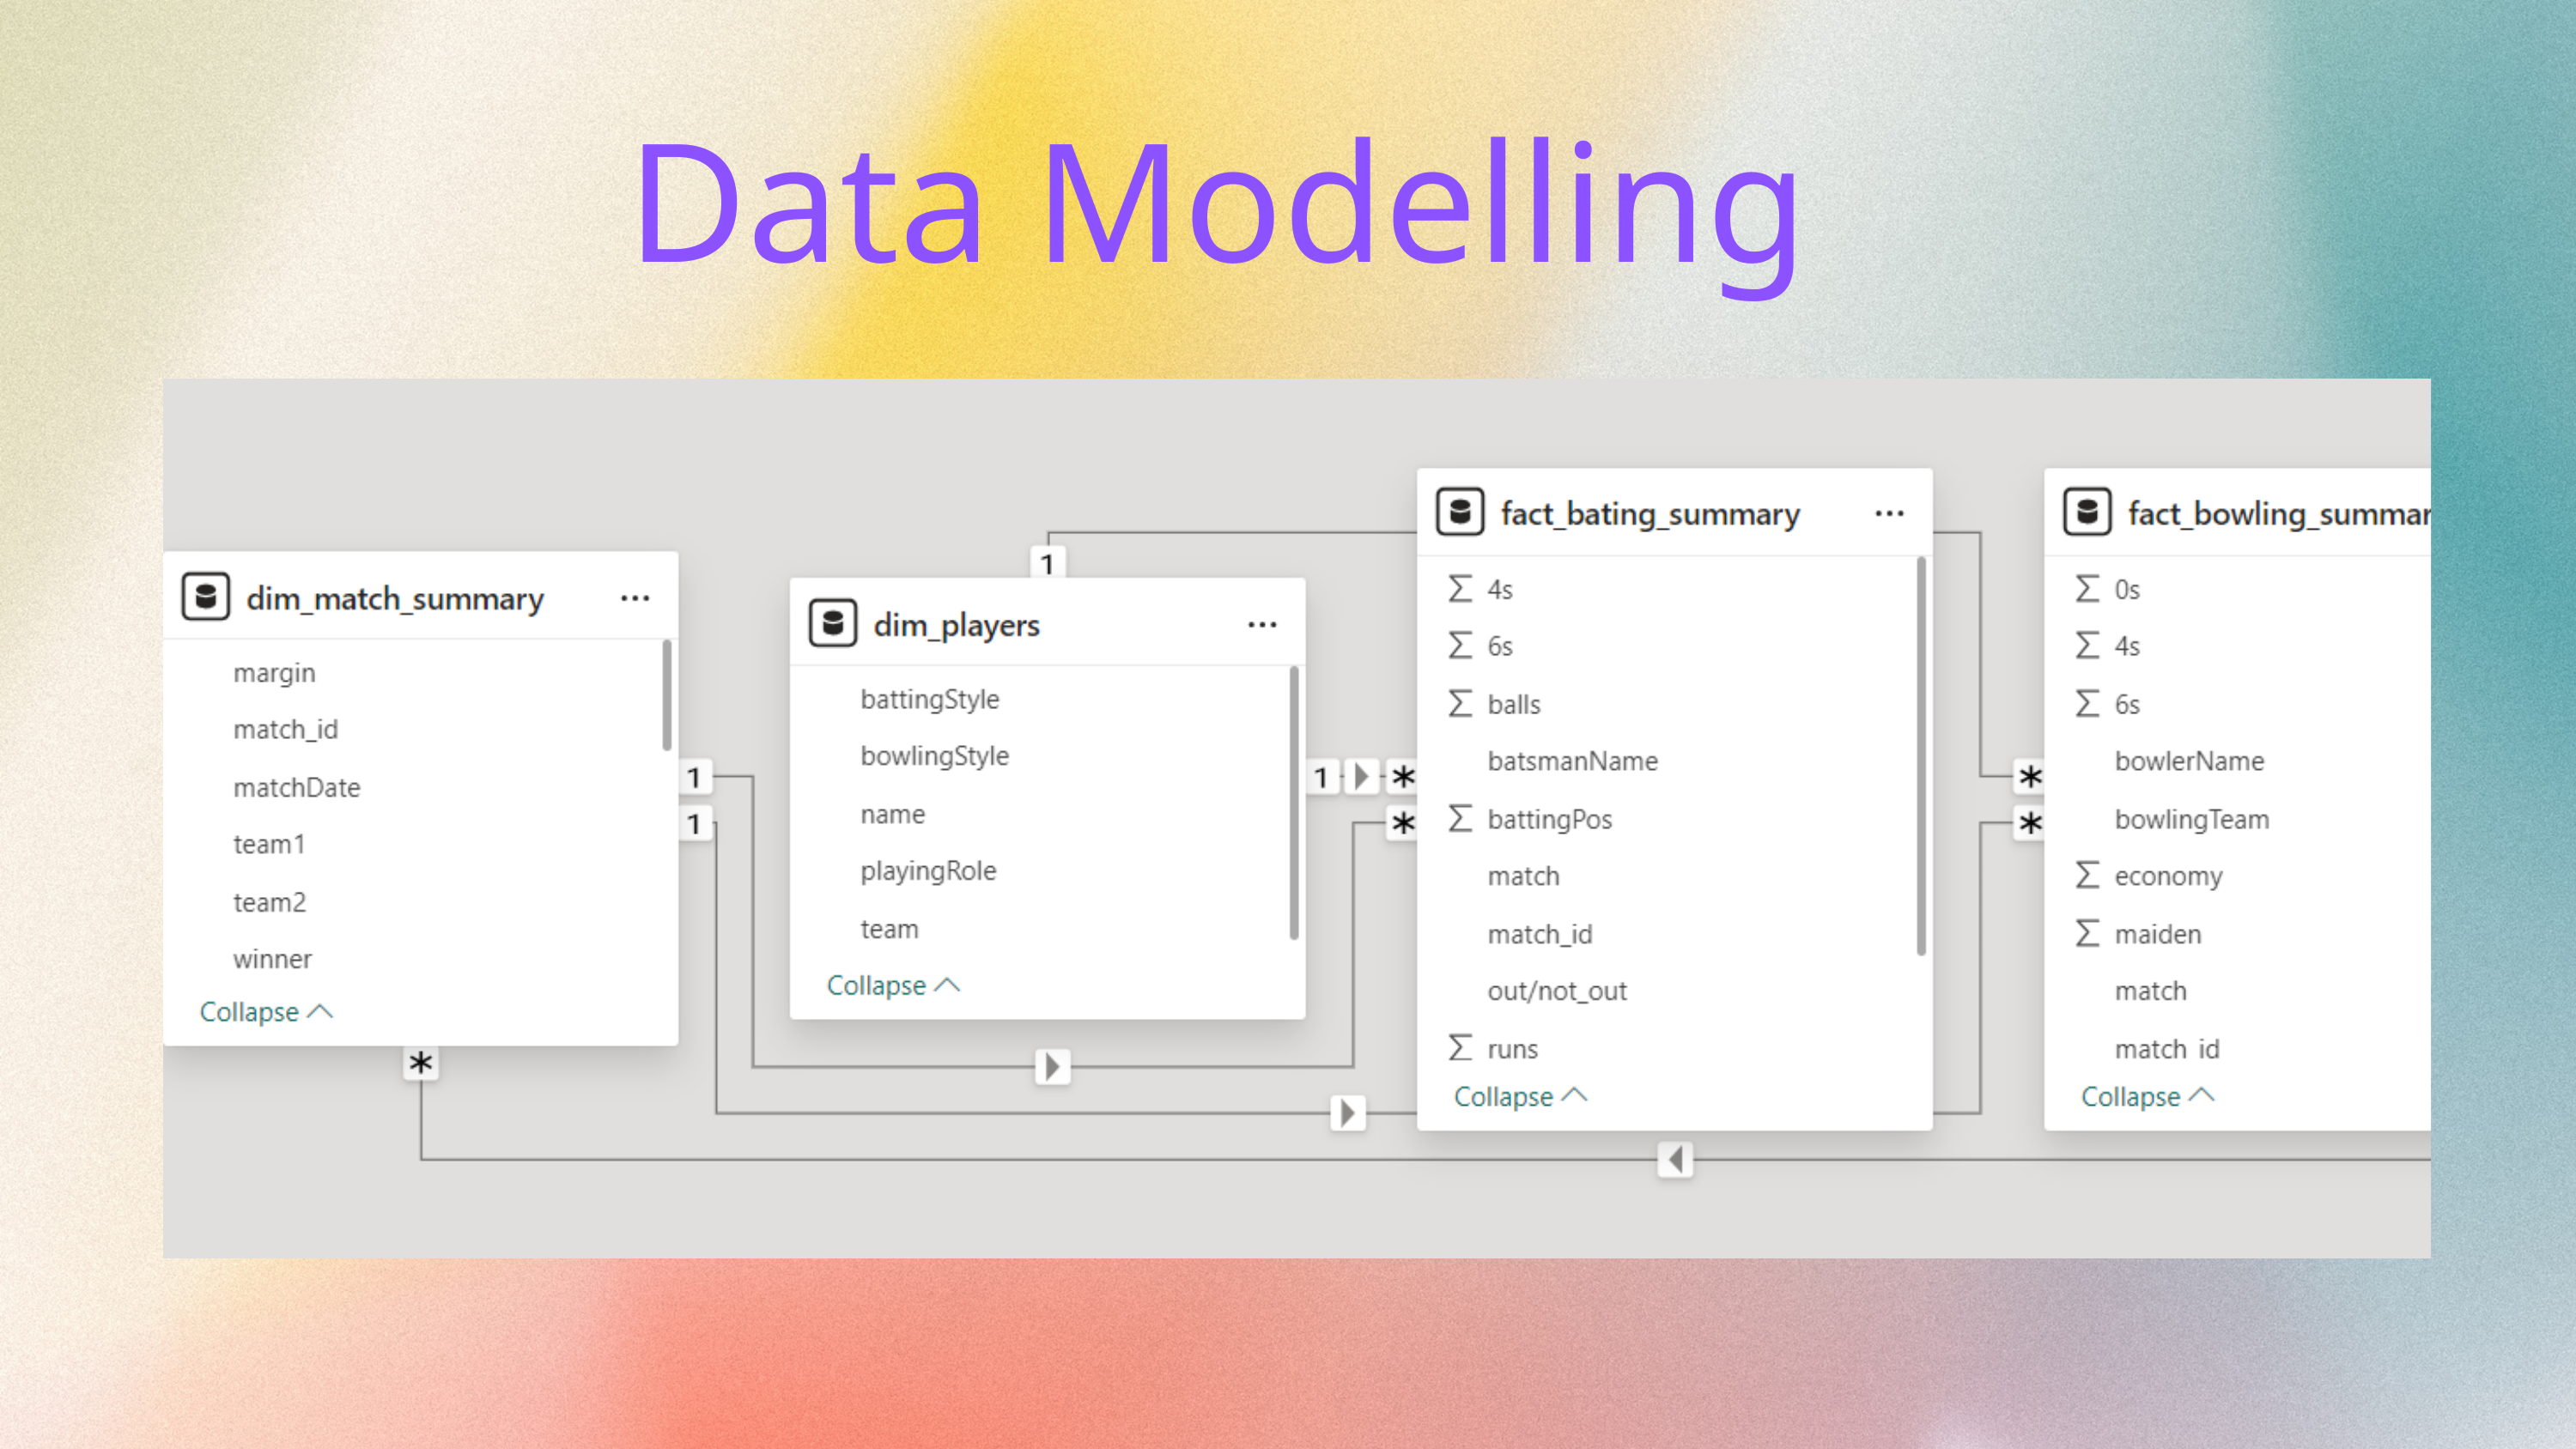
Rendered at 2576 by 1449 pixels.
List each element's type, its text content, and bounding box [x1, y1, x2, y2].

text_box Data Modelling [608, 64, 1871, 295]
text_box [163, 379, 2432, 1258]
text_box [0, 0, 2576, 1449]
